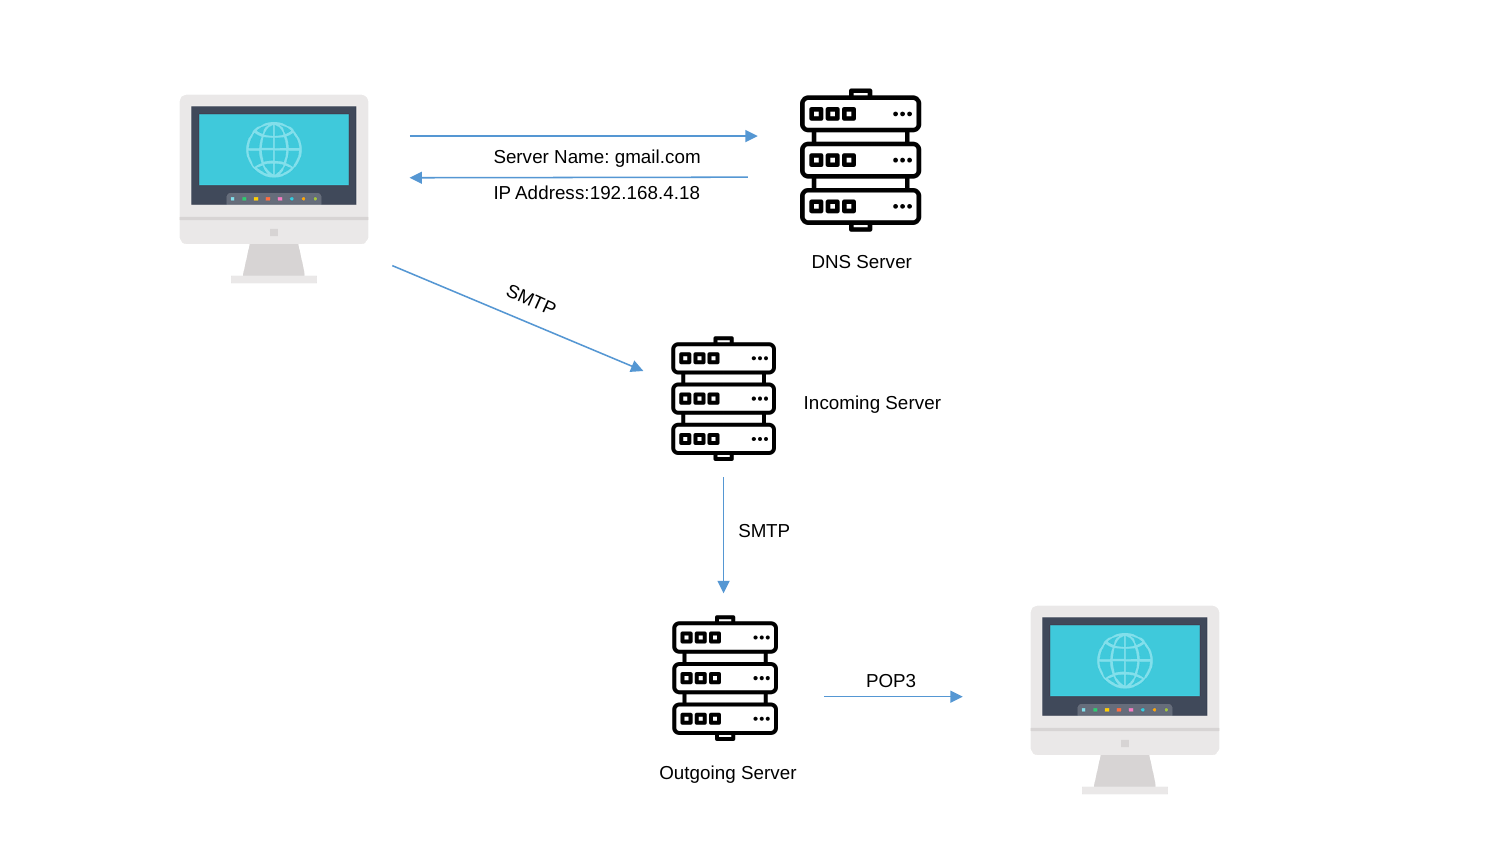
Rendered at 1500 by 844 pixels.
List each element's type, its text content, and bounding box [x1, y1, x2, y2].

text_box Incoming Server [792, 383, 961, 421]
picture [1022, 597, 1227, 802]
picture [171, 85, 376, 291]
text_box Server Name: gmail.com [478, 145, 731, 173]
picture [659, 334, 788, 463]
text_box SMTP [728, 511, 812, 550]
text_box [392, 265, 644, 372]
text_box Outgoing Server [644, 753, 817, 791]
picture [786, 85, 935, 234]
picture [660, 613, 791, 743]
text_box IP Address:192.168.4.18 [478, 186, 733, 211]
text_box DNS Server [796, 242, 933, 280]
text_box POP3 [851, 661, 939, 696]
